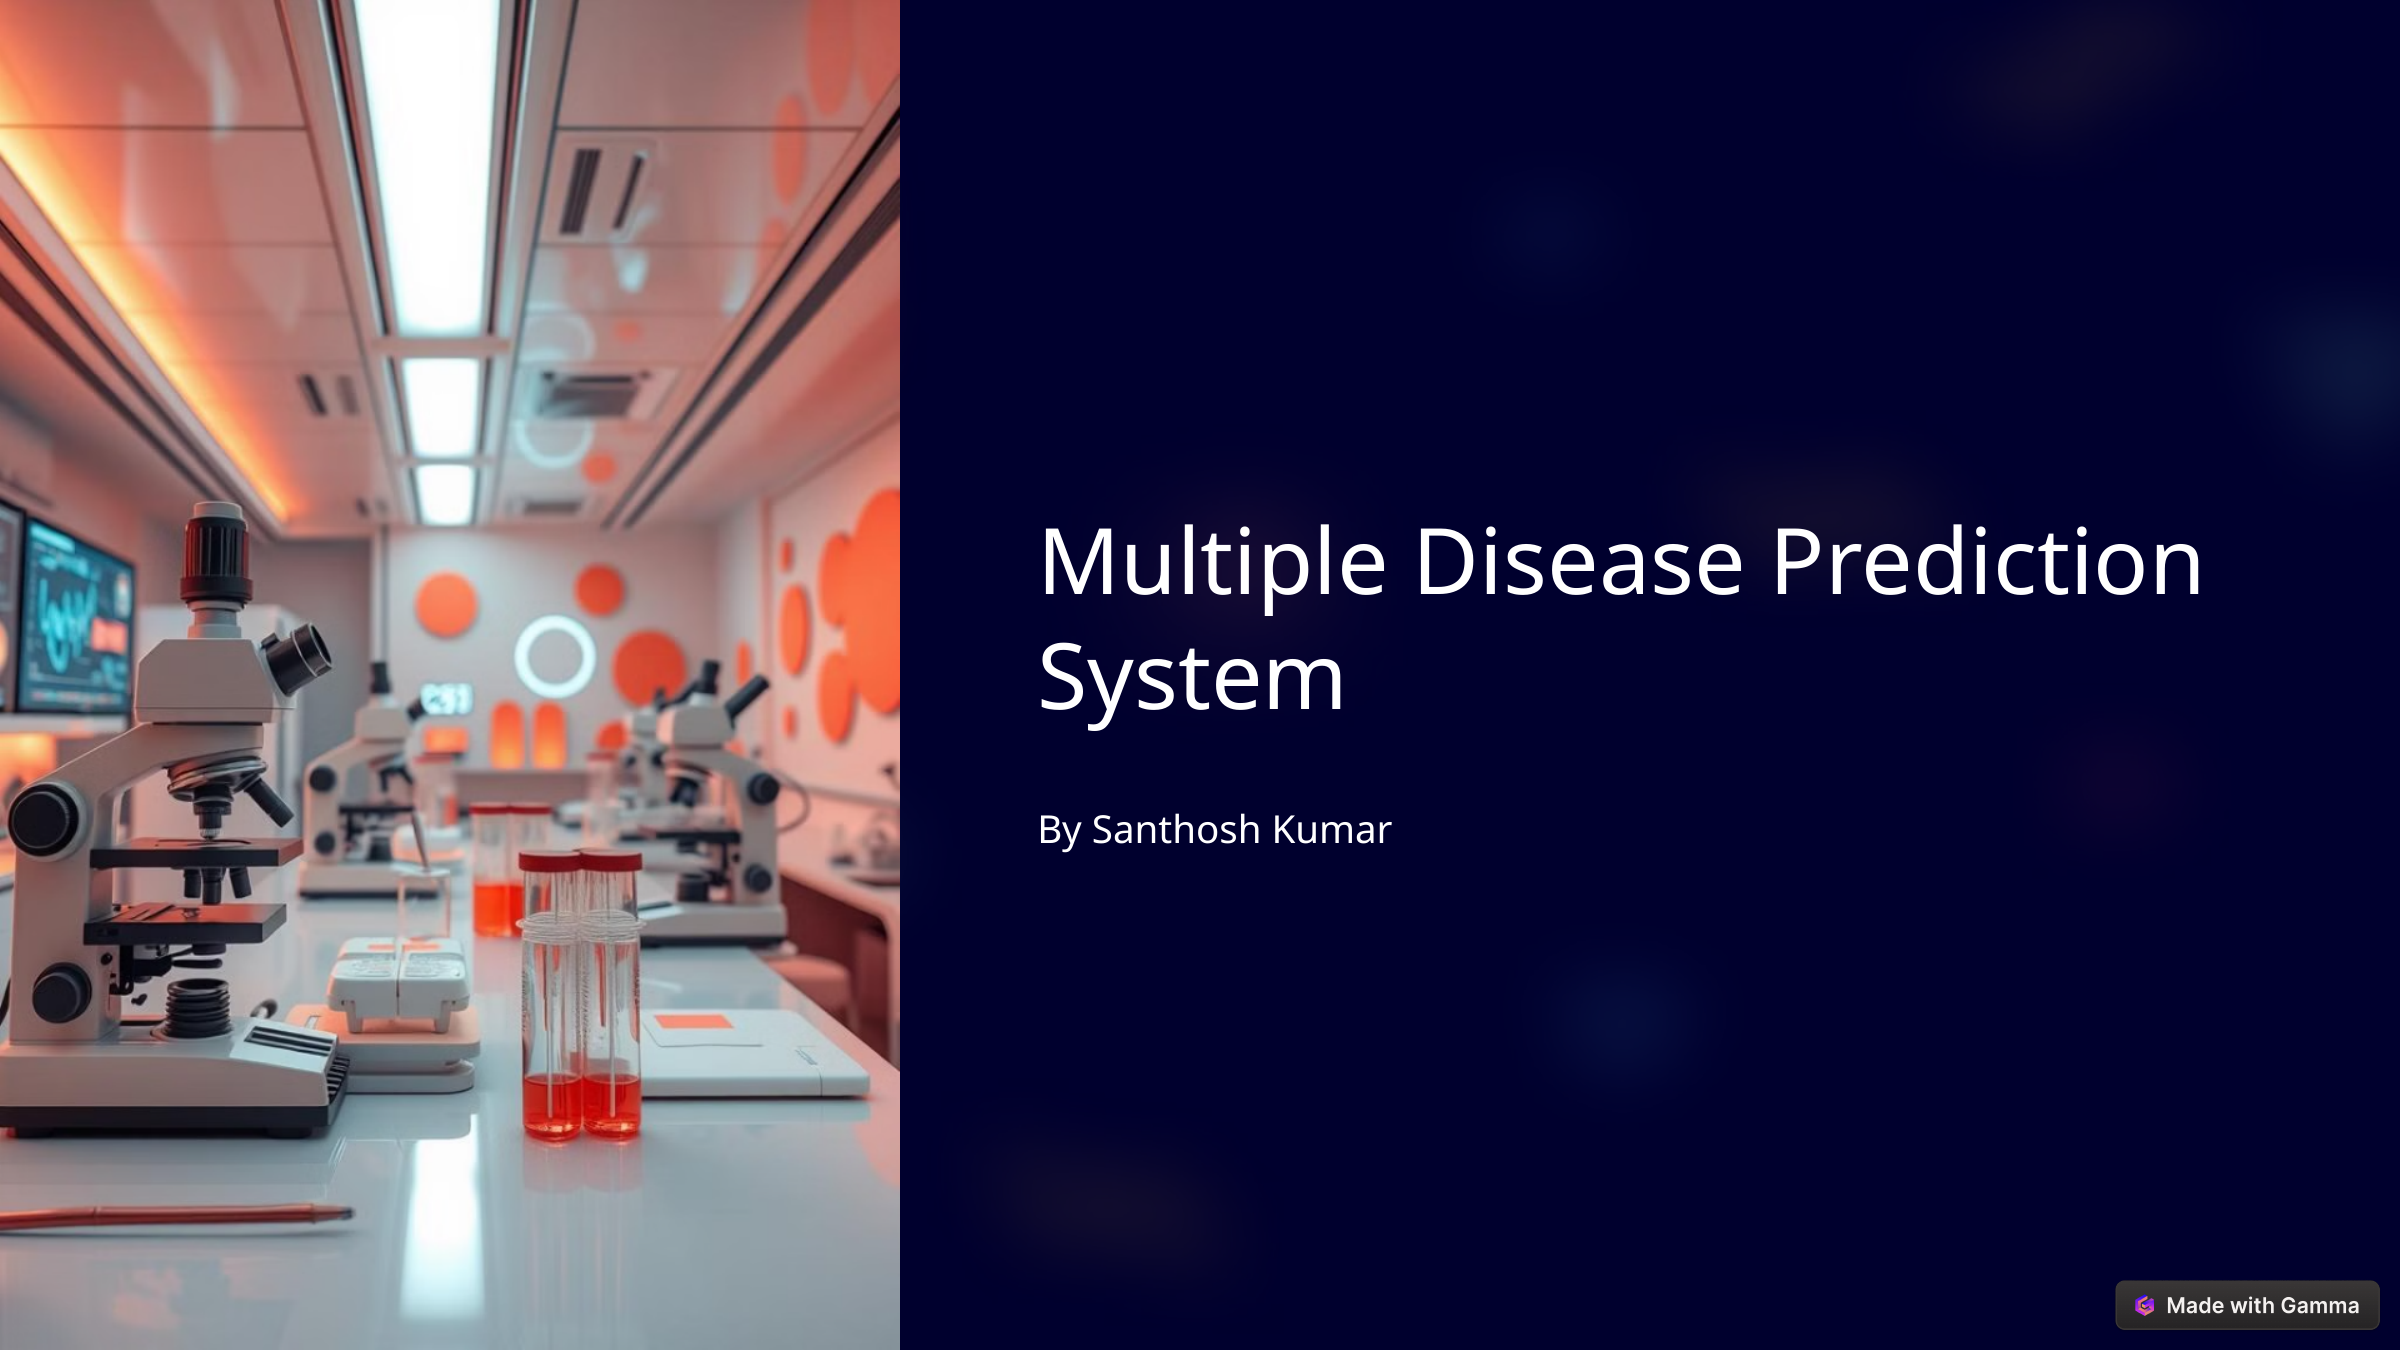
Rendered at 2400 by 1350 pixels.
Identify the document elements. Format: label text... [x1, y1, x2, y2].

picture [0, 0, 900, 1350]
picture [2106, 1271, 2389, 1339]
text_box By Santhosh Kumar [1037, 788, 2263, 852]
text_box Multiple Disease Prediction System [1037, 498, 2263, 730]
